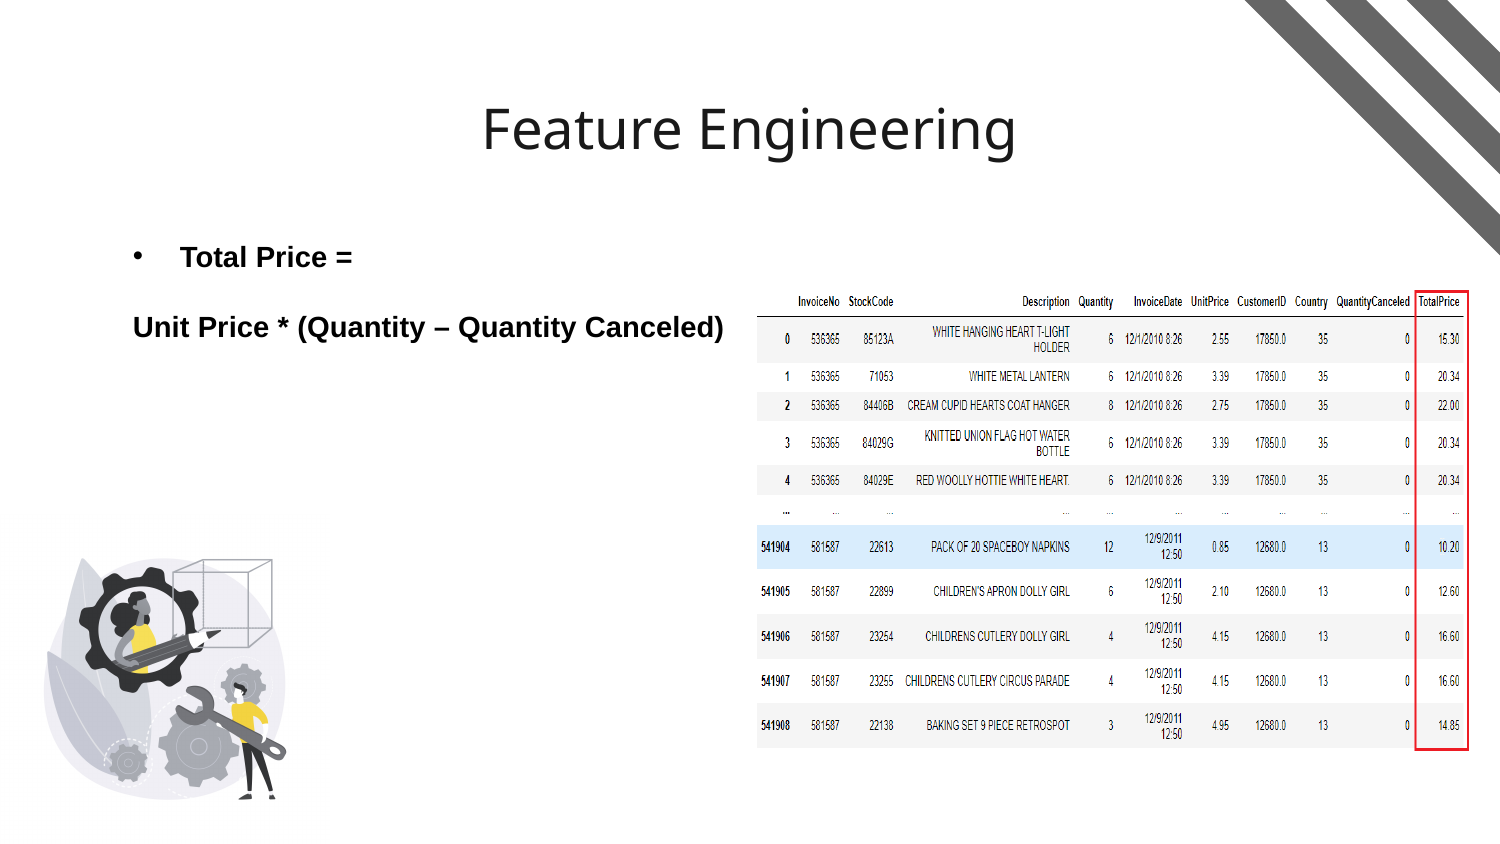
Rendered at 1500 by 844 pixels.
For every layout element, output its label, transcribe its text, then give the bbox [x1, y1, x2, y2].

picture [0, 514, 330, 844]
text_box Total Price = Unit Price * (Quantity – Quantity Canceled) [118, 230, 1254, 351]
title Feature Engineering [118, 87, 1382, 167]
picture [749, 281, 1475, 759]
